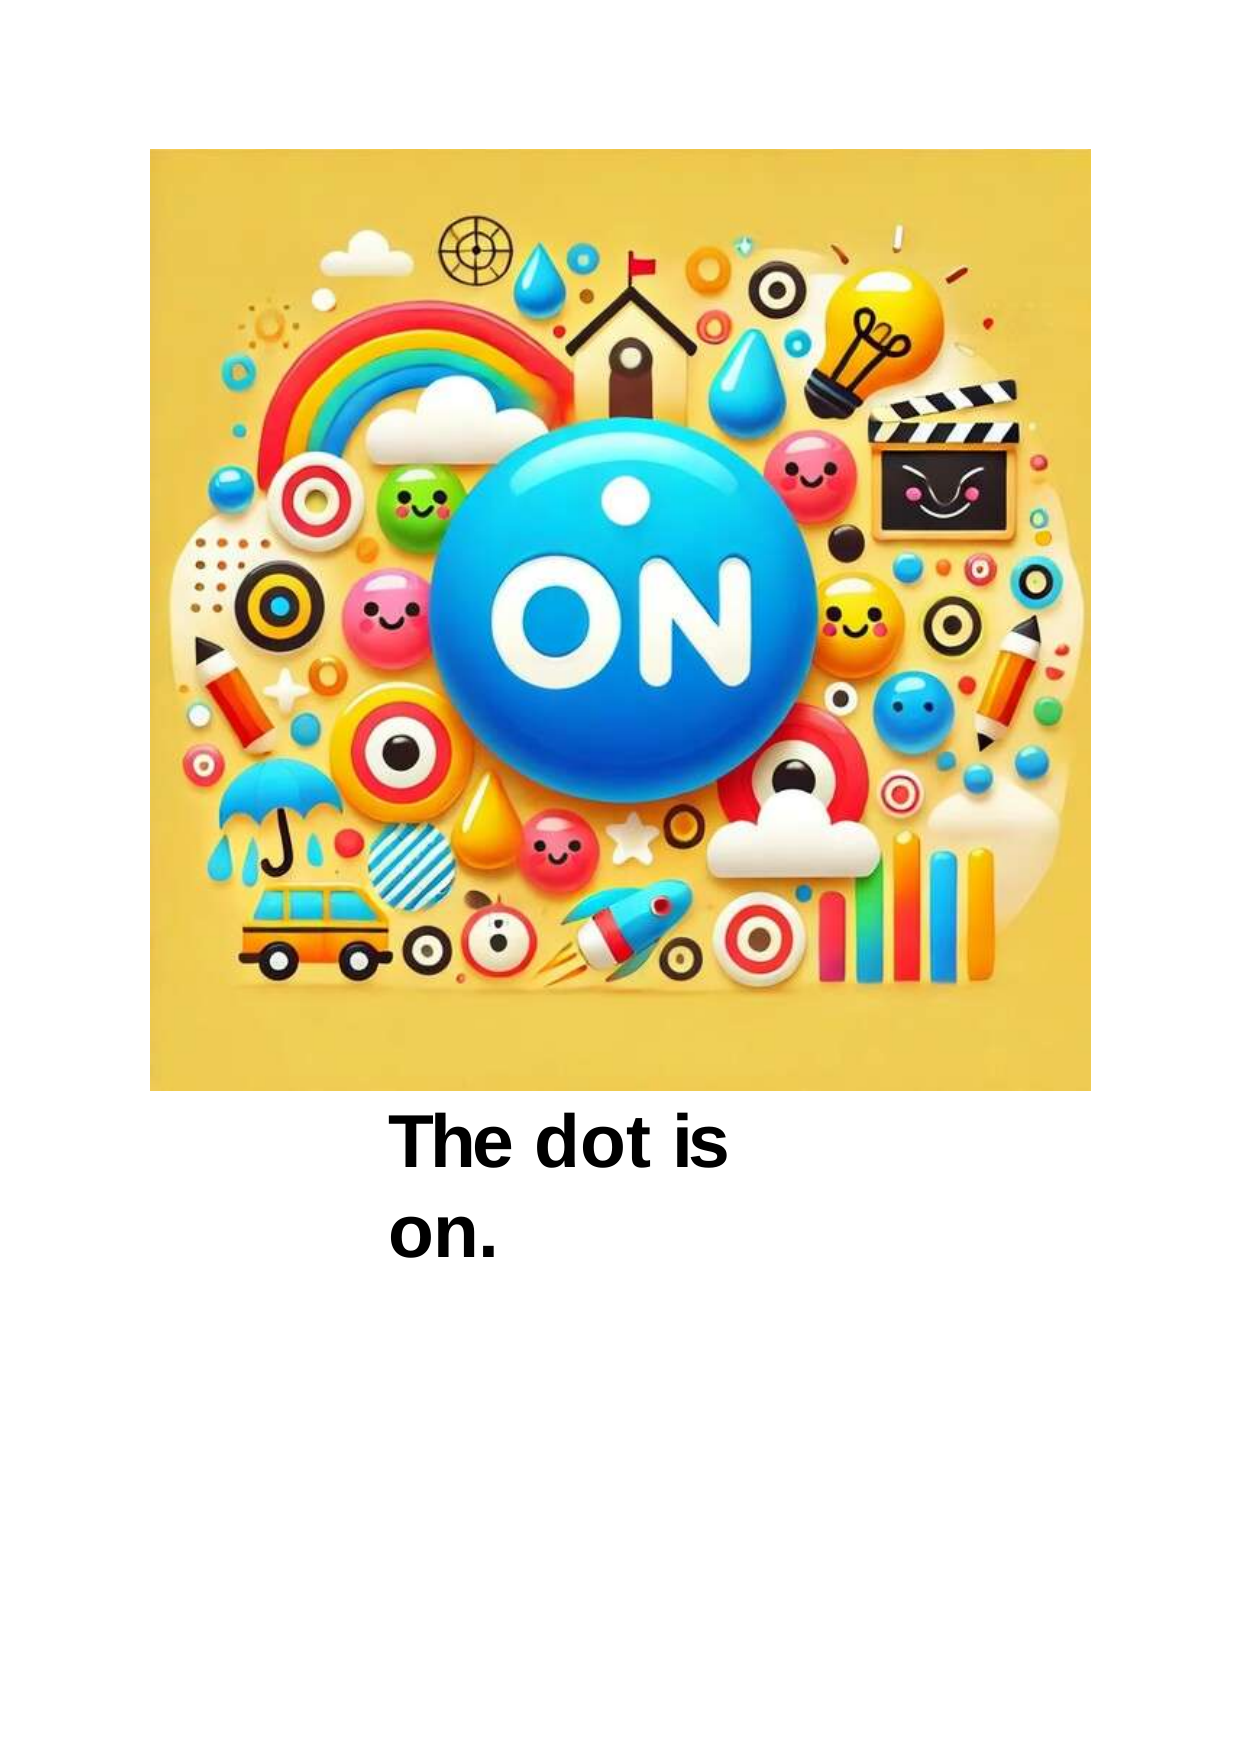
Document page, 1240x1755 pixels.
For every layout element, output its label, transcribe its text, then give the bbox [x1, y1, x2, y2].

picture [149, 149, 1091, 1091]
text_box The dot is on. [386, 1099, 854, 1273]
